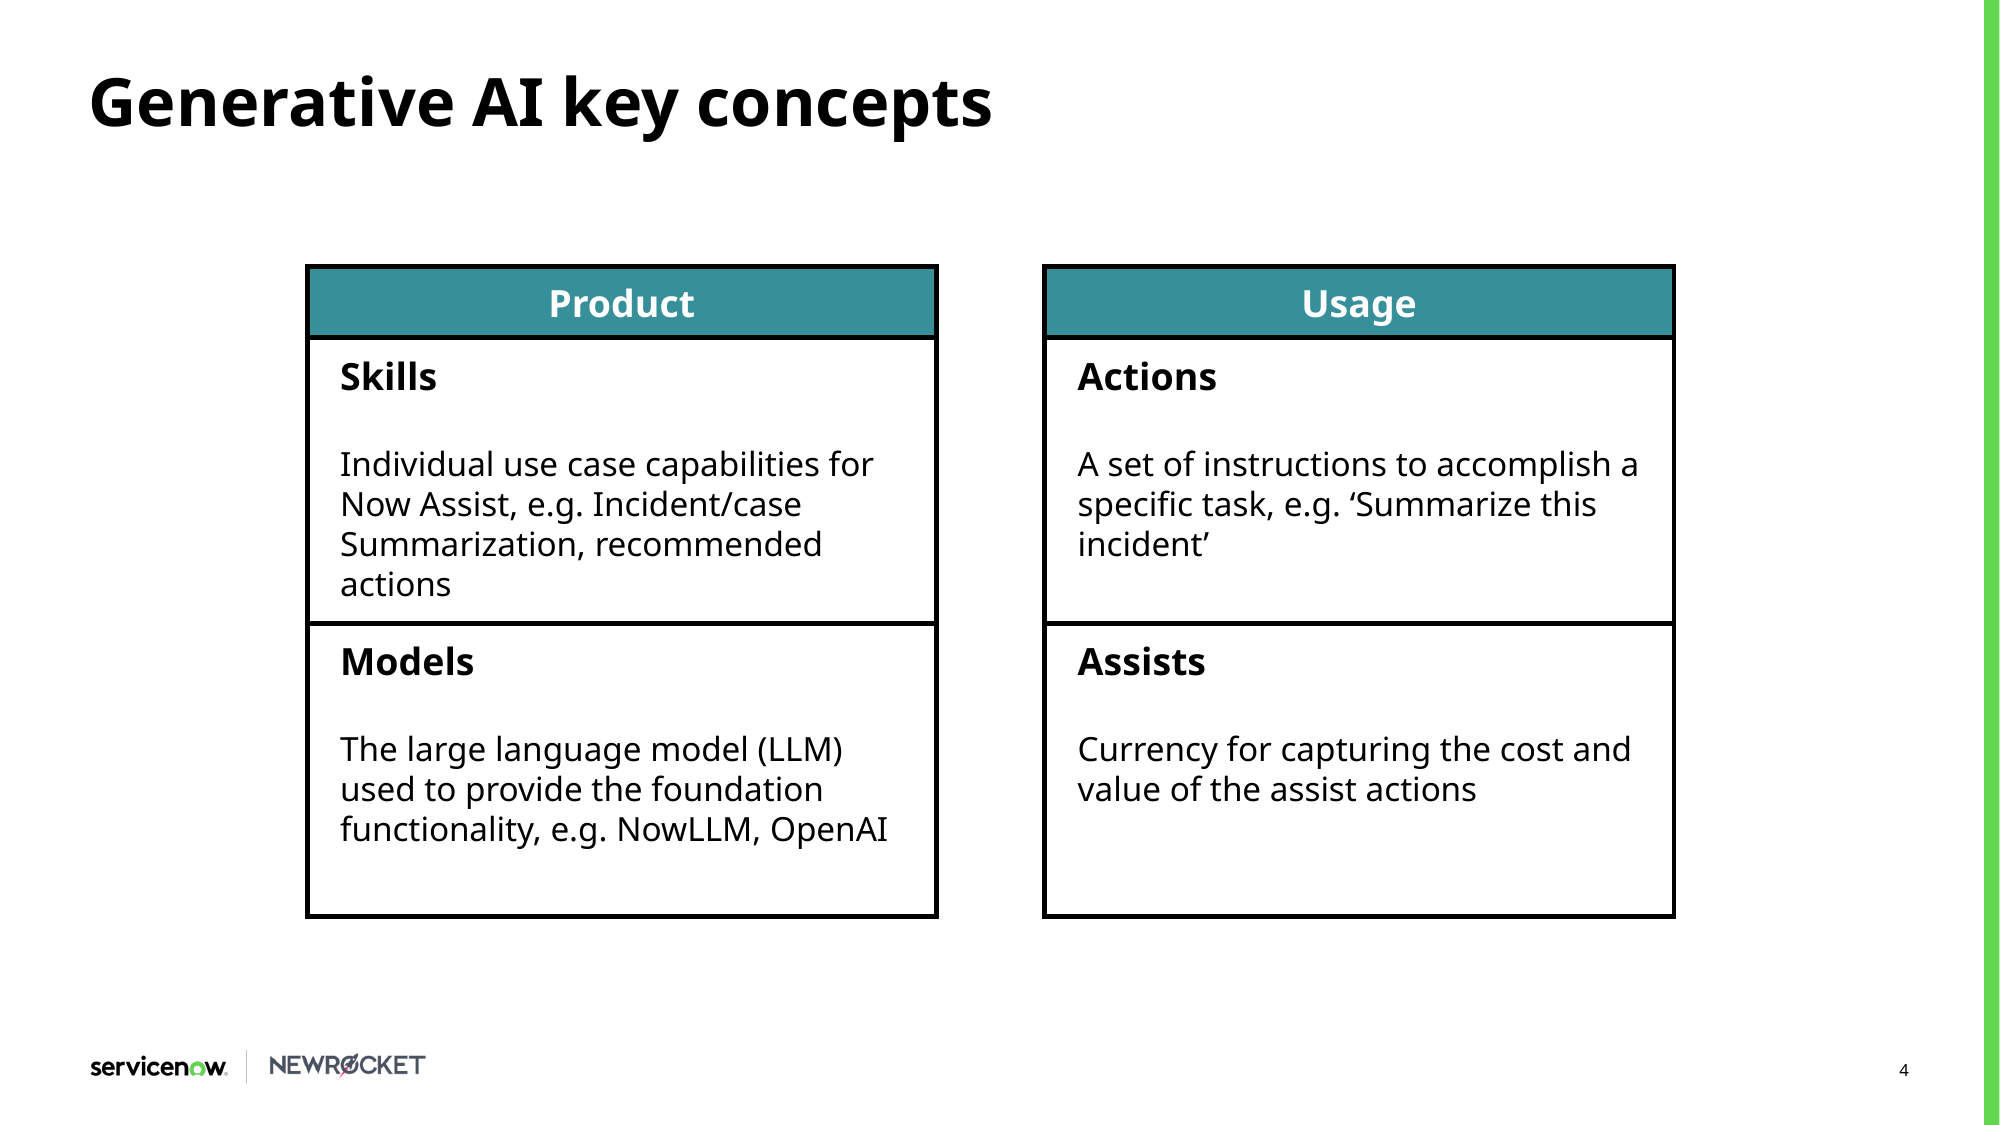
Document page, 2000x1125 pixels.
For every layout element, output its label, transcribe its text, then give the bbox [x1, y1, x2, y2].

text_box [307, 266, 1693, 917]
picture [78, 1042, 240, 1089]
title Generative AI key concepts [73, 52, 1910, 158]
picture [252, 1037, 446, 1092]
